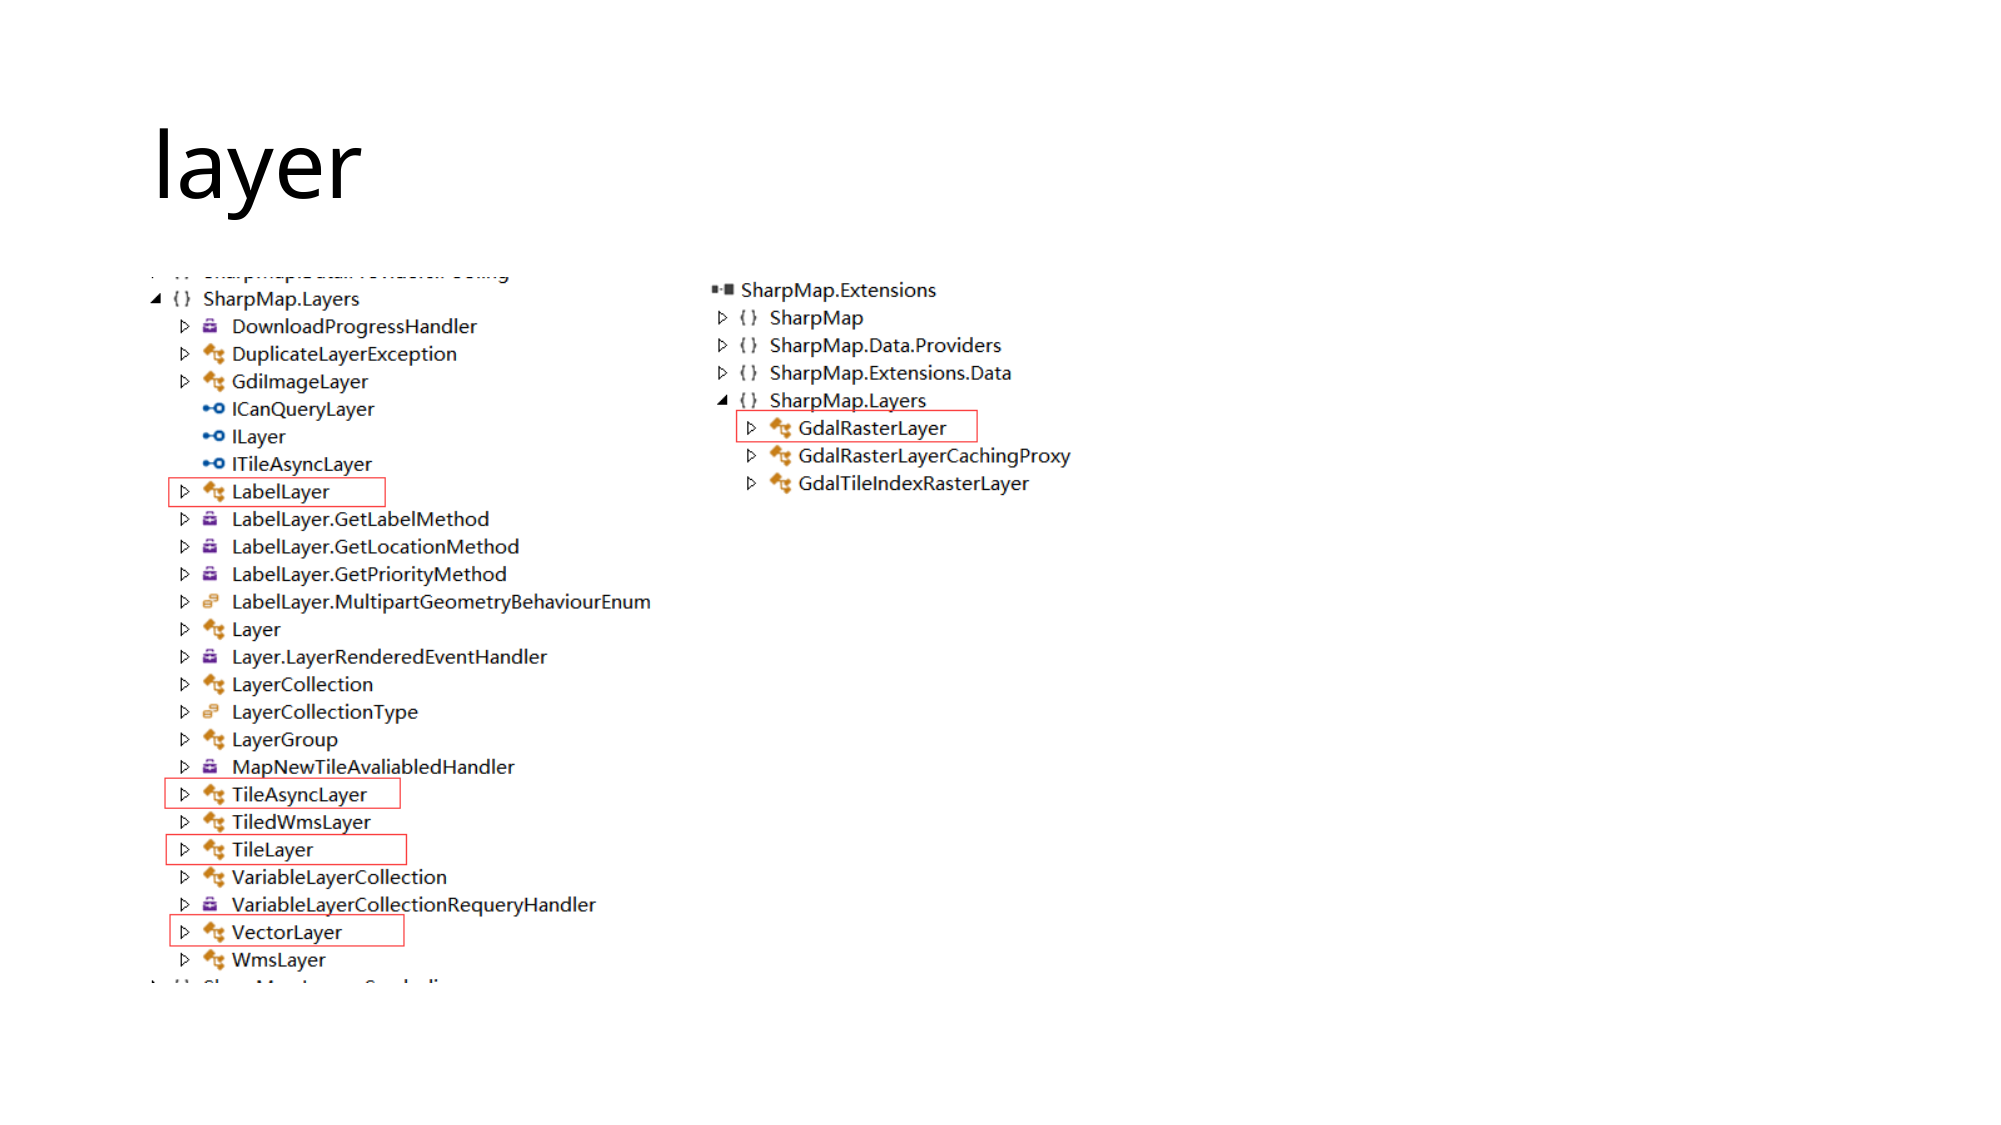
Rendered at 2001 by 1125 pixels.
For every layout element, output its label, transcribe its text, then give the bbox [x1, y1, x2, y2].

title layer [137, 59, 1863, 278]
picture [137, 277, 1132, 983]
